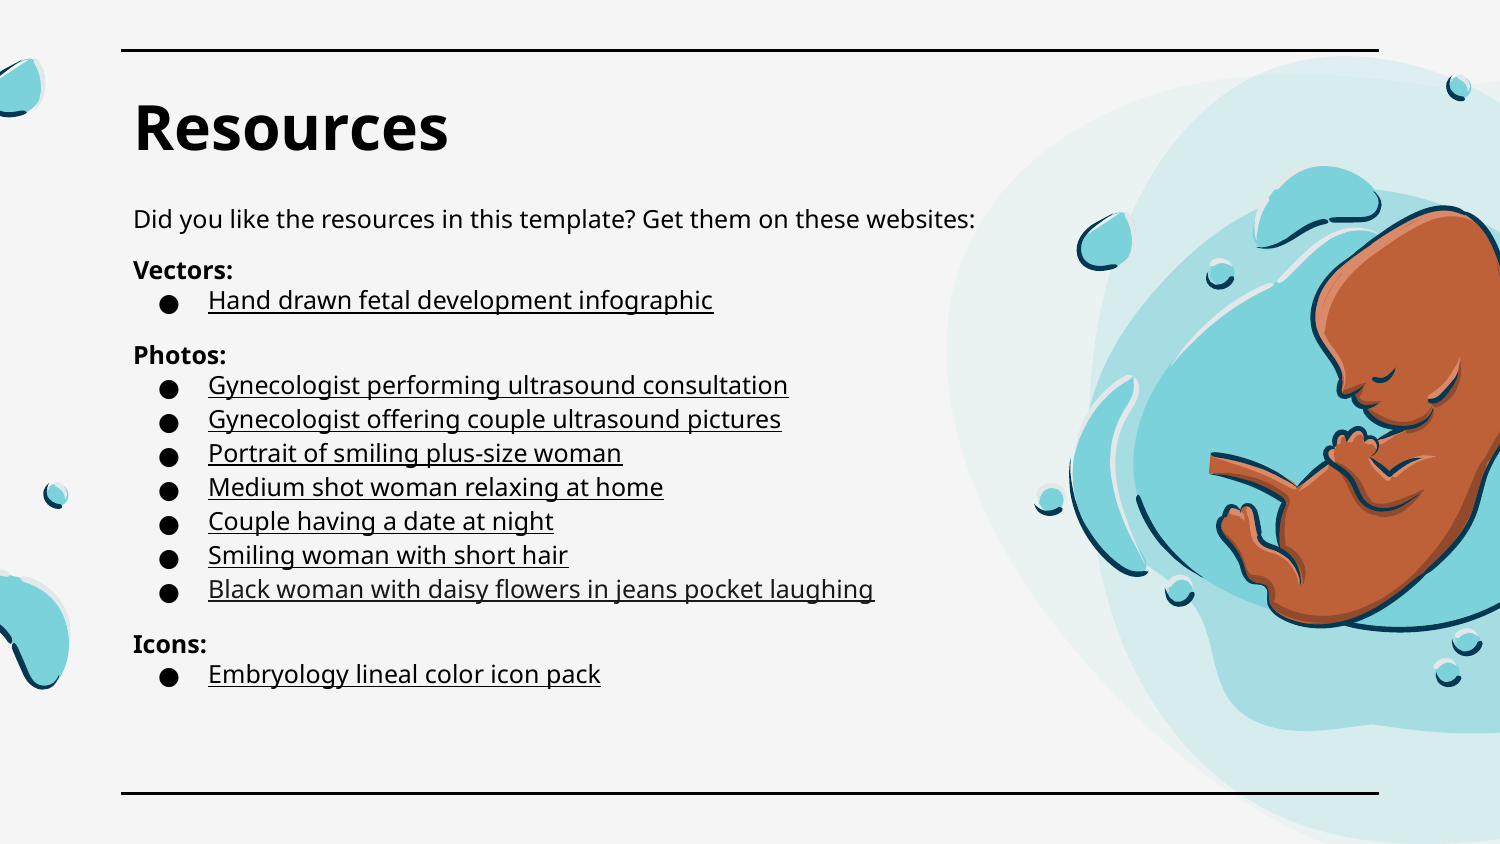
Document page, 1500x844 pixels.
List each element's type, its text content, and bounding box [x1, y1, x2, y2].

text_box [1024, 137, 1500, 745]
title Resources [118, 72, 1382, 167]
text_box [1244, 205, 1500, 639]
list Did you like the resources in this template? Get them on these websites: Vectors: Hand drawn fetal development infographic Photos: Gynecologist performing ultrasound consultation Gynecologist offering couple ultrasound pictures Portrait of smiling plus-size woman Medium shot woman relaxing at home Couple having a date at night Smiling woman with short hair Black woman with daisy flowers in jeans pocket laughing Icons: Embryology lineal color icon pack [118, 189, 1022, 750]
